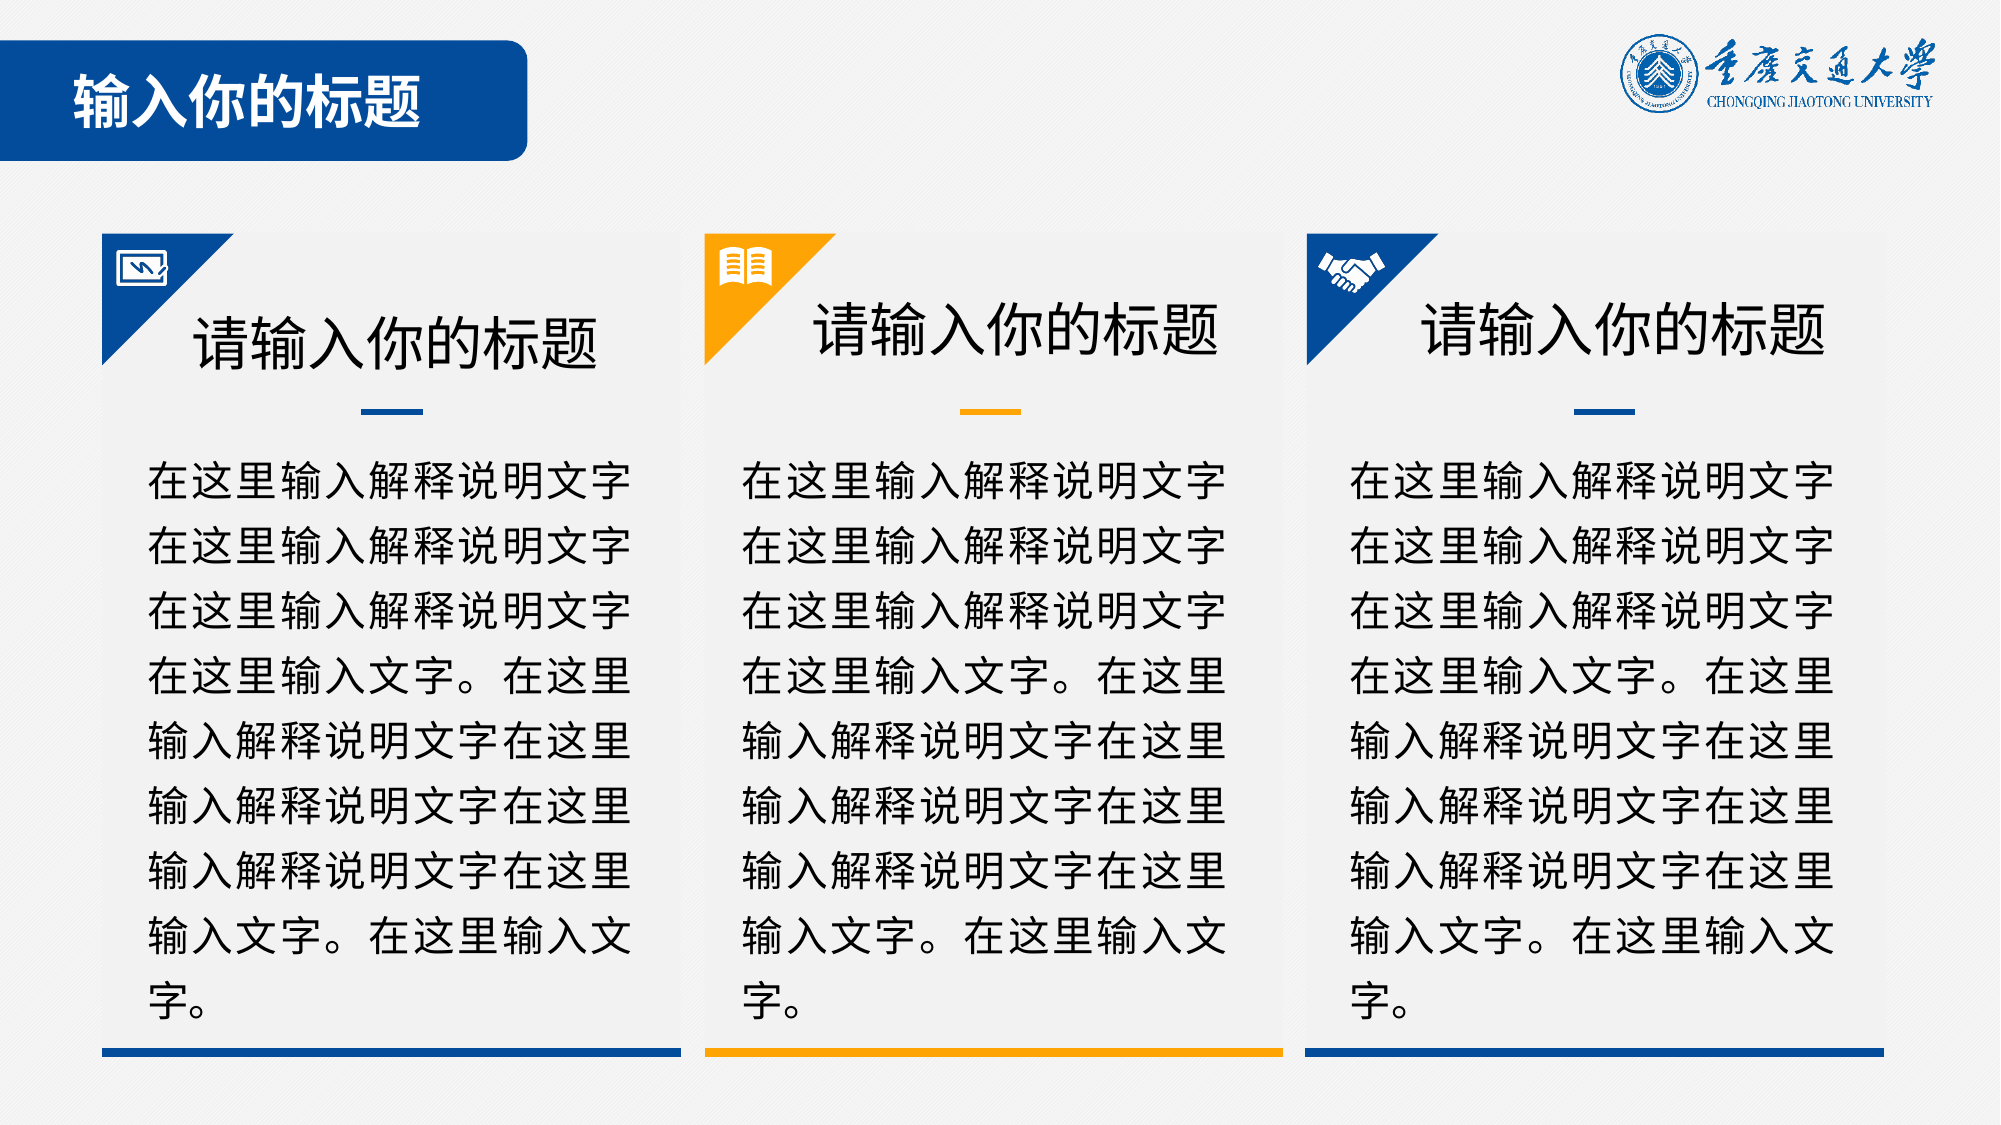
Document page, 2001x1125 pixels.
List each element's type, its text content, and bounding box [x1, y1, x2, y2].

text_box [1306, 231, 1886, 1054]
picture [111, 237, 172, 299]
text_box [719, 246, 745, 286]
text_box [0, 40, 528, 161]
picture [1620, 34, 1935, 113]
text_box 在这里输入解释说明文字在这里输入解释说明文字在这里输入解释说明文字在这里输入文字。在这里输入解释说明文字在这里输入解释说明文字在这里输入解释说明文字在这里输入文字。在这里输入文字。 [132, 432, 648, 1033]
text_box [101, 232, 237, 368]
text_box [704, 231, 1284, 1052]
text_box [703, 232, 839, 368]
text_box [1305, 232, 1442, 368]
text_box 请输入你的标题 [1396, 285, 1850, 371]
text_box [101, 231, 682, 1054]
text_box [747, 246, 772, 286]
text_box 请输入你的标题 [788, 285, 1242, 371]
text_box 请输入你的标题 [168, 300, 622, 385]
text_box 在这里输入解释说明文字在这里输入解释说明文字在这里输入解释说明文字在这里输入文字。在这里输入解释说明文字在这里输入解释说明文字在这里输入解释说明文字在这里输入文字。在这里输入文字。 [727, 432, 1242, 1033]
text_box 在这里输入解释说明文字在这里输入解释说明文字在这里输入解释说明文字在这里输入文字。在这里输入解释说明文字在这里输入解释说明文字在这里输入解释说明文字在这里输入文字。在这里输入文字。 [1334, 432, 1850, 1033]
picture [1314, 235, 1389, 310]
